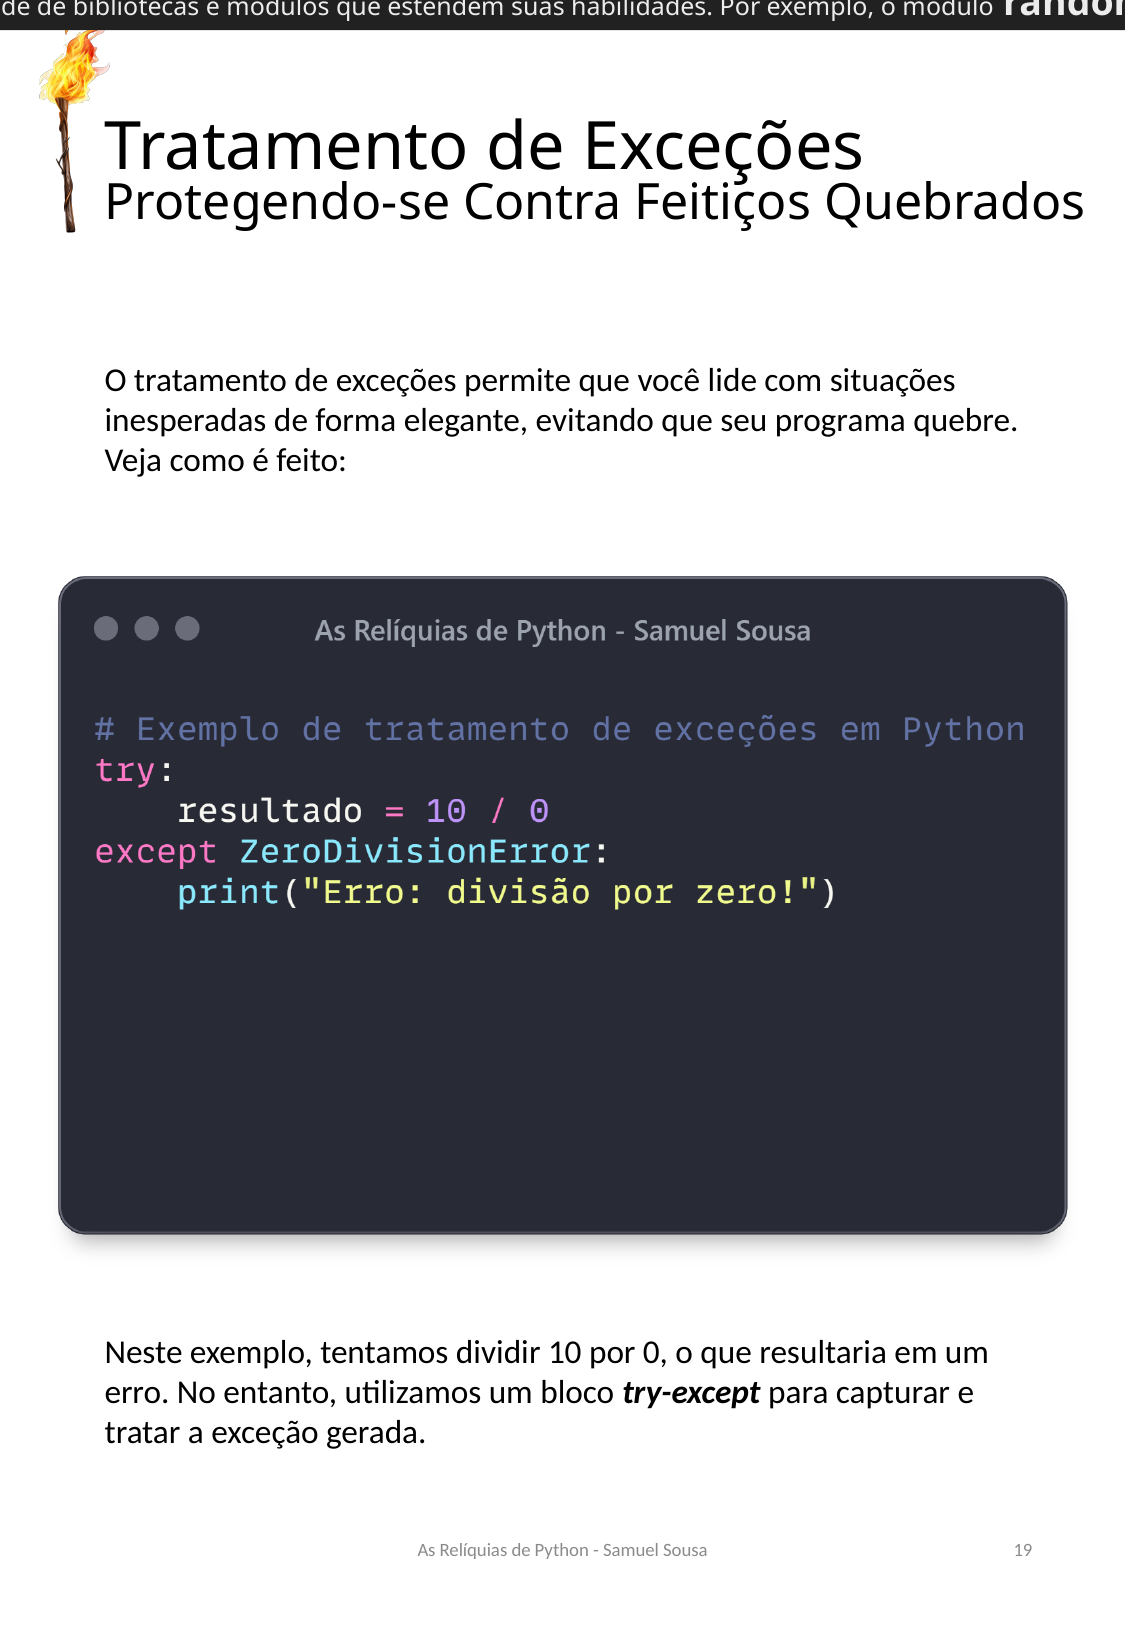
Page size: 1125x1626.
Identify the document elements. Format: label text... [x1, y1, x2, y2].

text_box Tratamento de Exceções [117, 95, 1125, 162]
slide_number 19 [794, 1506, 1048, 1593]
text_box Python vem com uma grande variedade de bibliotecas e módulos que estendem suas habilidades. Por exemplo, o módulo random permite gerar números aleatórios. [0, 0, 1125, 31]
picture [0, 526, 1125, 1284]
picture [32, 7, 117, 240]
text_box Neste exemplo, tentamos dividir 10 por 0, o que resultaria em um erro. No entanto, utilizamos um bloco try-except para capturar e tratar a exceção gerada. [89, 1322, 1036, 1458]
text_box Protegendo-se Contra Feitiços Quebrados [117, 162, 1125, 238]
footer As Relíquias de Python - Samuel Sousa [372, 1506, 753, 1593]
text_box O tratamento de exceções permite que você lide com situações inesperadas de forma elegante, evitando que seu programa quebre. Veja como é feito: [89, 350, 1036, 486]
